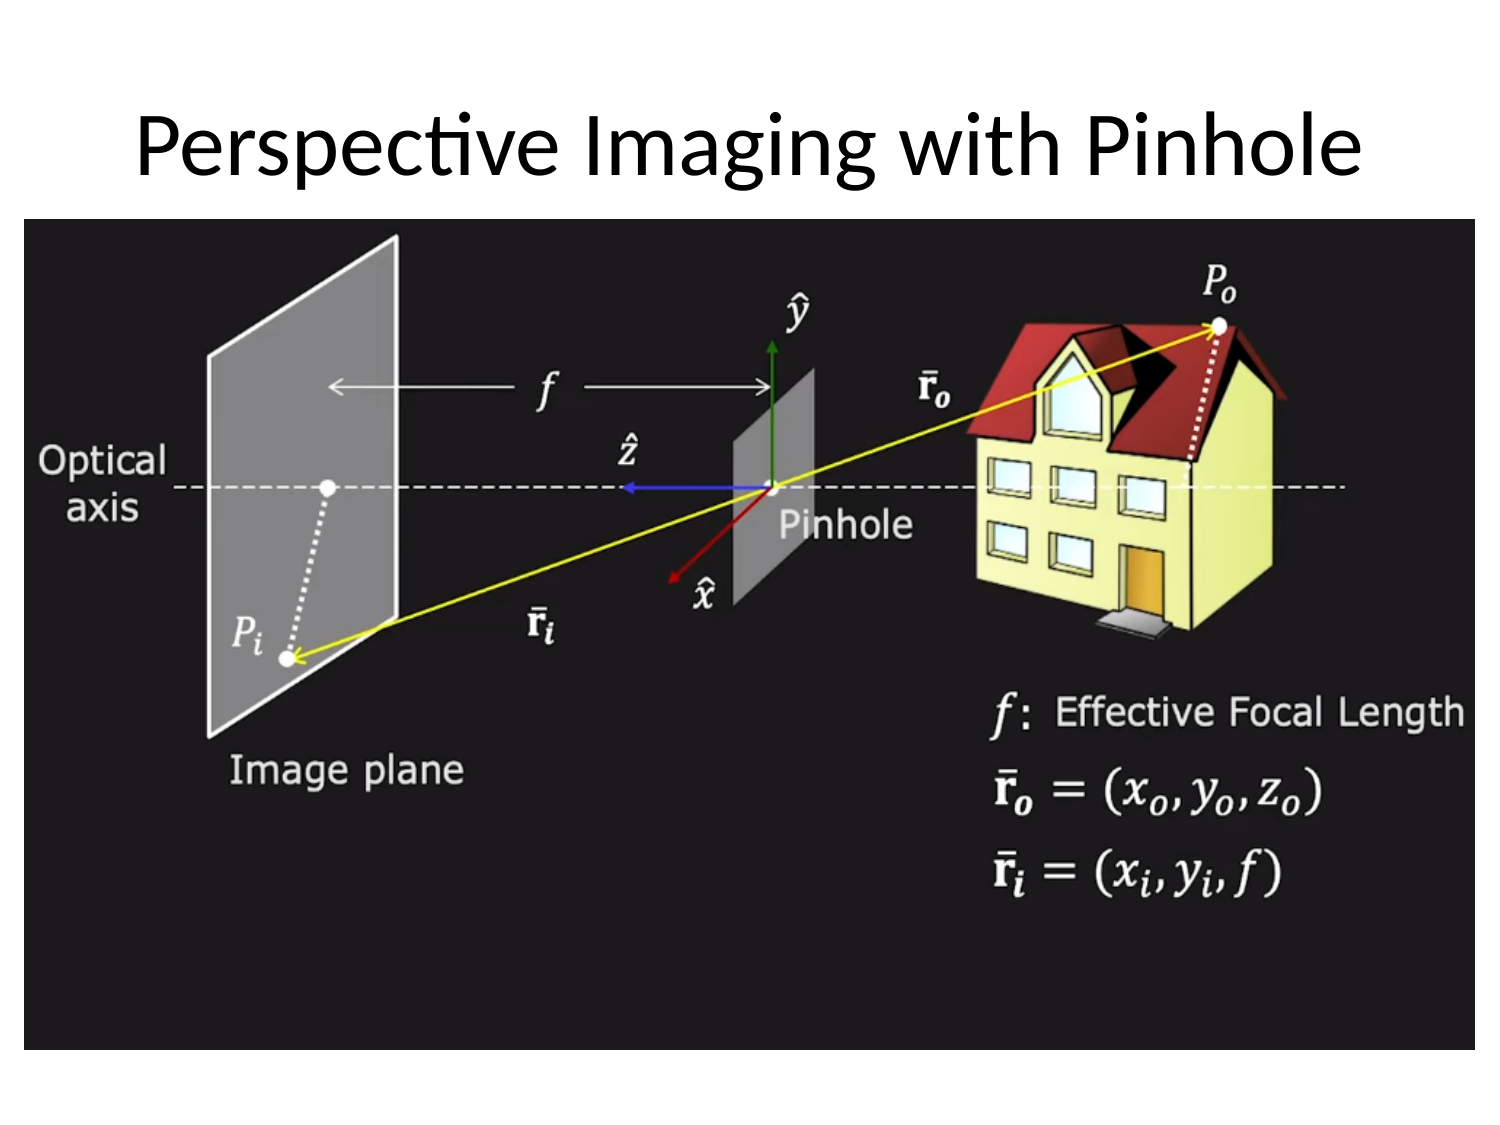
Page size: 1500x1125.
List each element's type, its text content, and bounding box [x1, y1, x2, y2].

picture [24, 219, 1476, 1051]
title Perspective Imaging with Pinhole [75, 45, 1425, 218]
